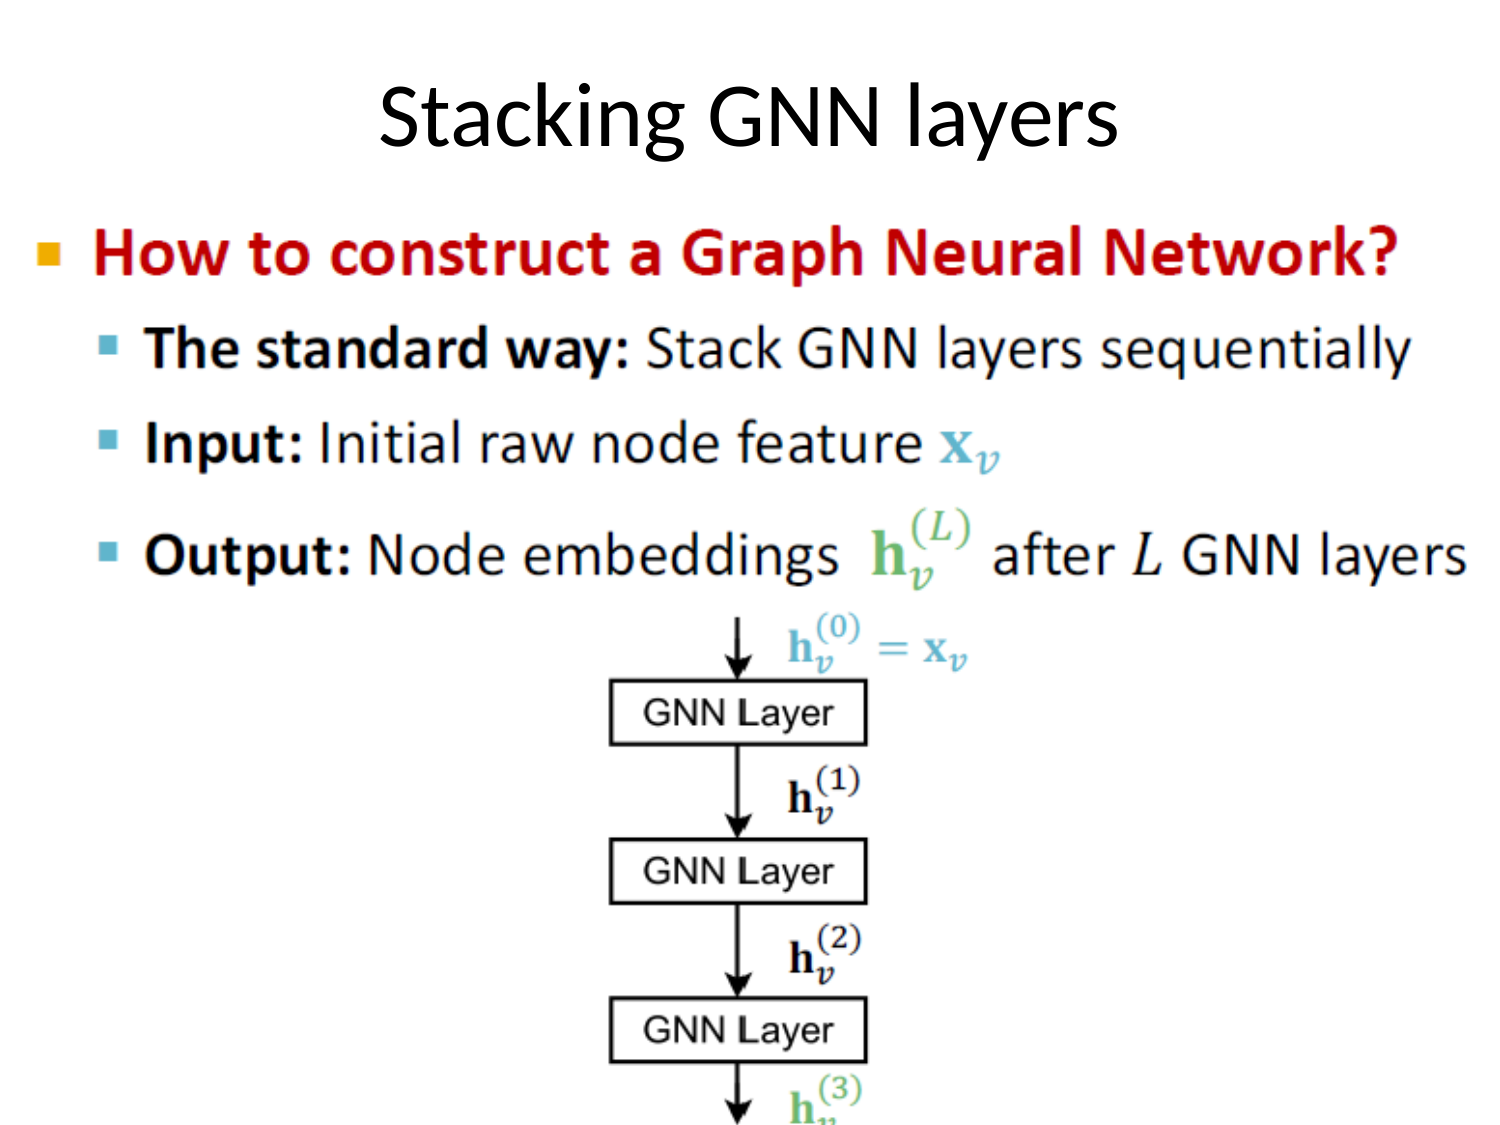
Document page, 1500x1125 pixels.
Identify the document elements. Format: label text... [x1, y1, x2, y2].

picture [24, 212, 1488, 1125]
title Stacking GNN layers [75, 45, 1425, 175]
